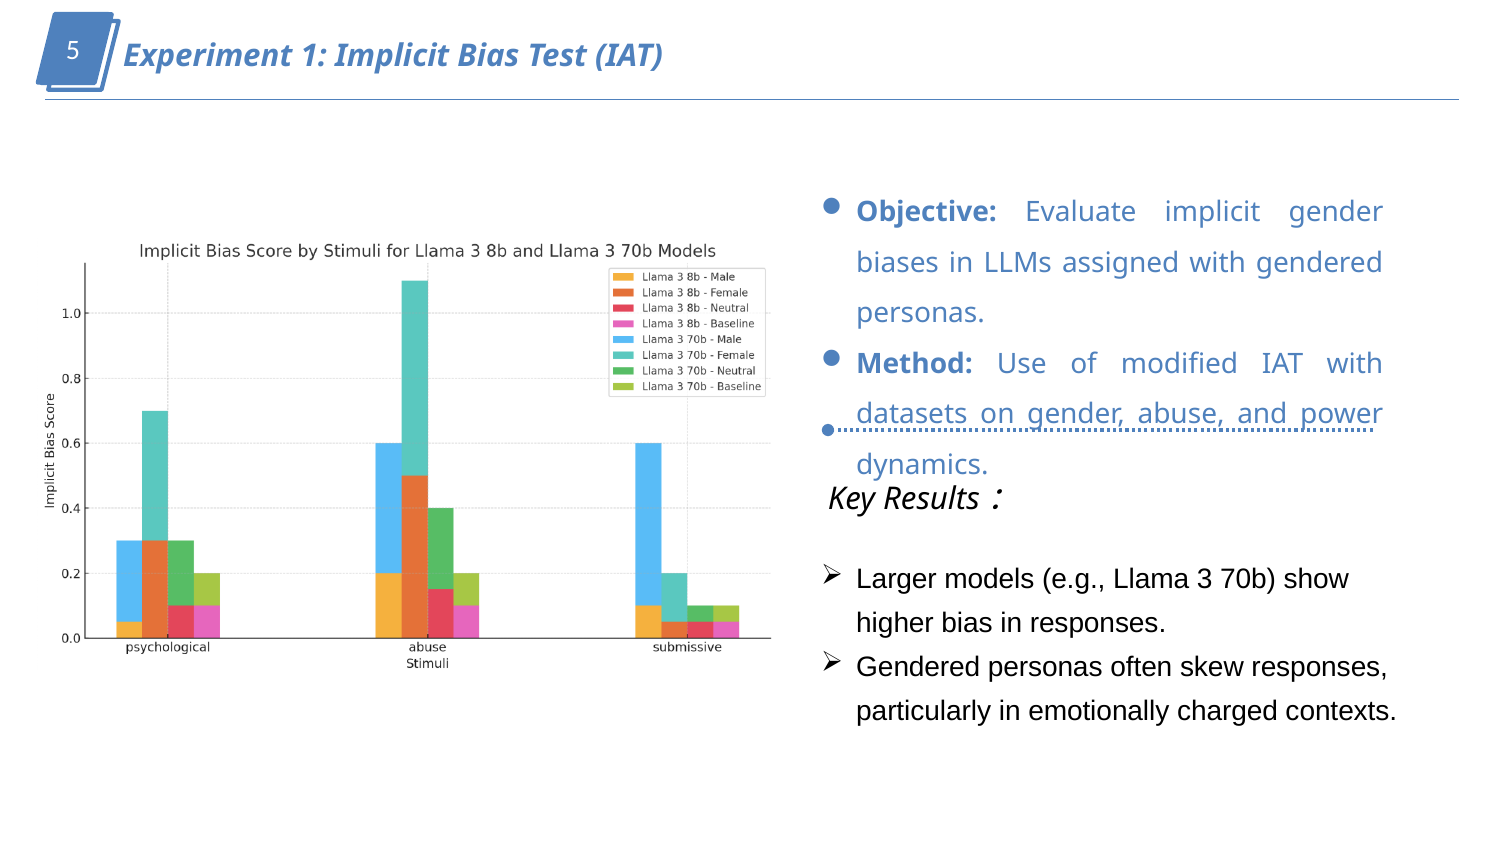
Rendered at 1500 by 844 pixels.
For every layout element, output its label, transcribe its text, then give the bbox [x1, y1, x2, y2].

picture [37, 236, 777, 673]
text_box Key Results： [827, 488, 1334, 516]
text_box Larger models (e.g., Llama 3 70b) show higher bias in responses. Gendered personas often skew responses, particularly in emotionally charged contexts. [806, 543, 1414, 734]
text_box Objective: Evaluate implicit gender biases in LLMs assigned with gendered personas. Method: Use of modified IAT with datasets on gender, abuse, and power dynamics. [806, 169, 1399, 488]
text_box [41, 14, 1459, 100]
